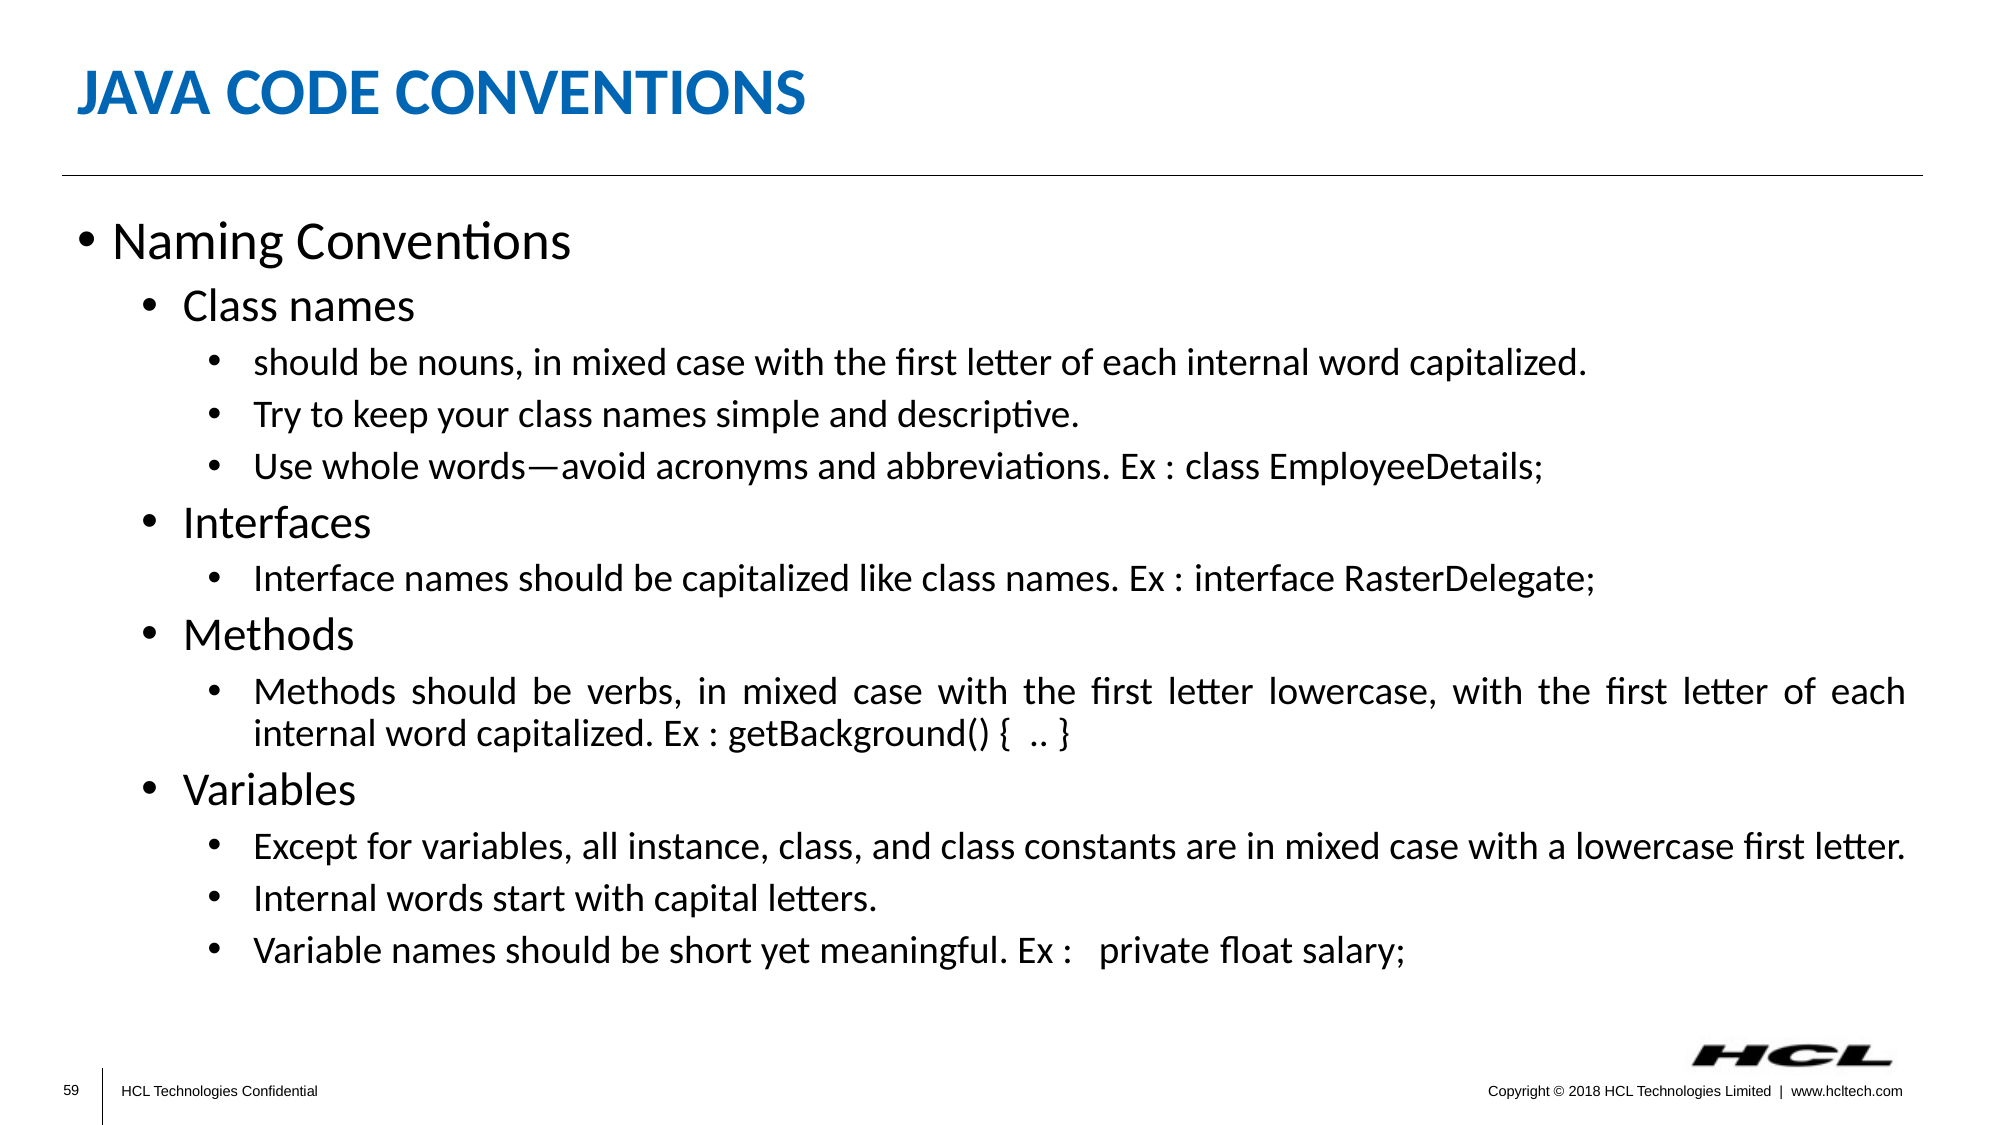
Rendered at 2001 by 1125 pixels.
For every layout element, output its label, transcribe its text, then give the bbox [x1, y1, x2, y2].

list Naming Conventions Class names should be nouns, in mixed case with the first letter of each internal word capitalized. Try to keep your class names simple and descriptive. Use whole words—avoid acronyms and abbreviations. Ex : class EmployeeDetails; Interfaces Interface names should be capitalized like class names. Ex : interface RasterDelegate; Methods Methods should be verbs, in mixed case with the first letter lowercase, with the first letter of each internal word capitalized. Ex : getBackground() { .. } Variables Except for variables, all instance, class, and class constants are in mixed case with a lowercase first letter. Internal words start with capital letters. Variable names should be short yet meaningful. Ex : private float salary; [62, 204, 1924, 1014]
picture [1660, 1024, 1924, 1080]
title Java Code Conventions [62, 42, 1781, 144]
